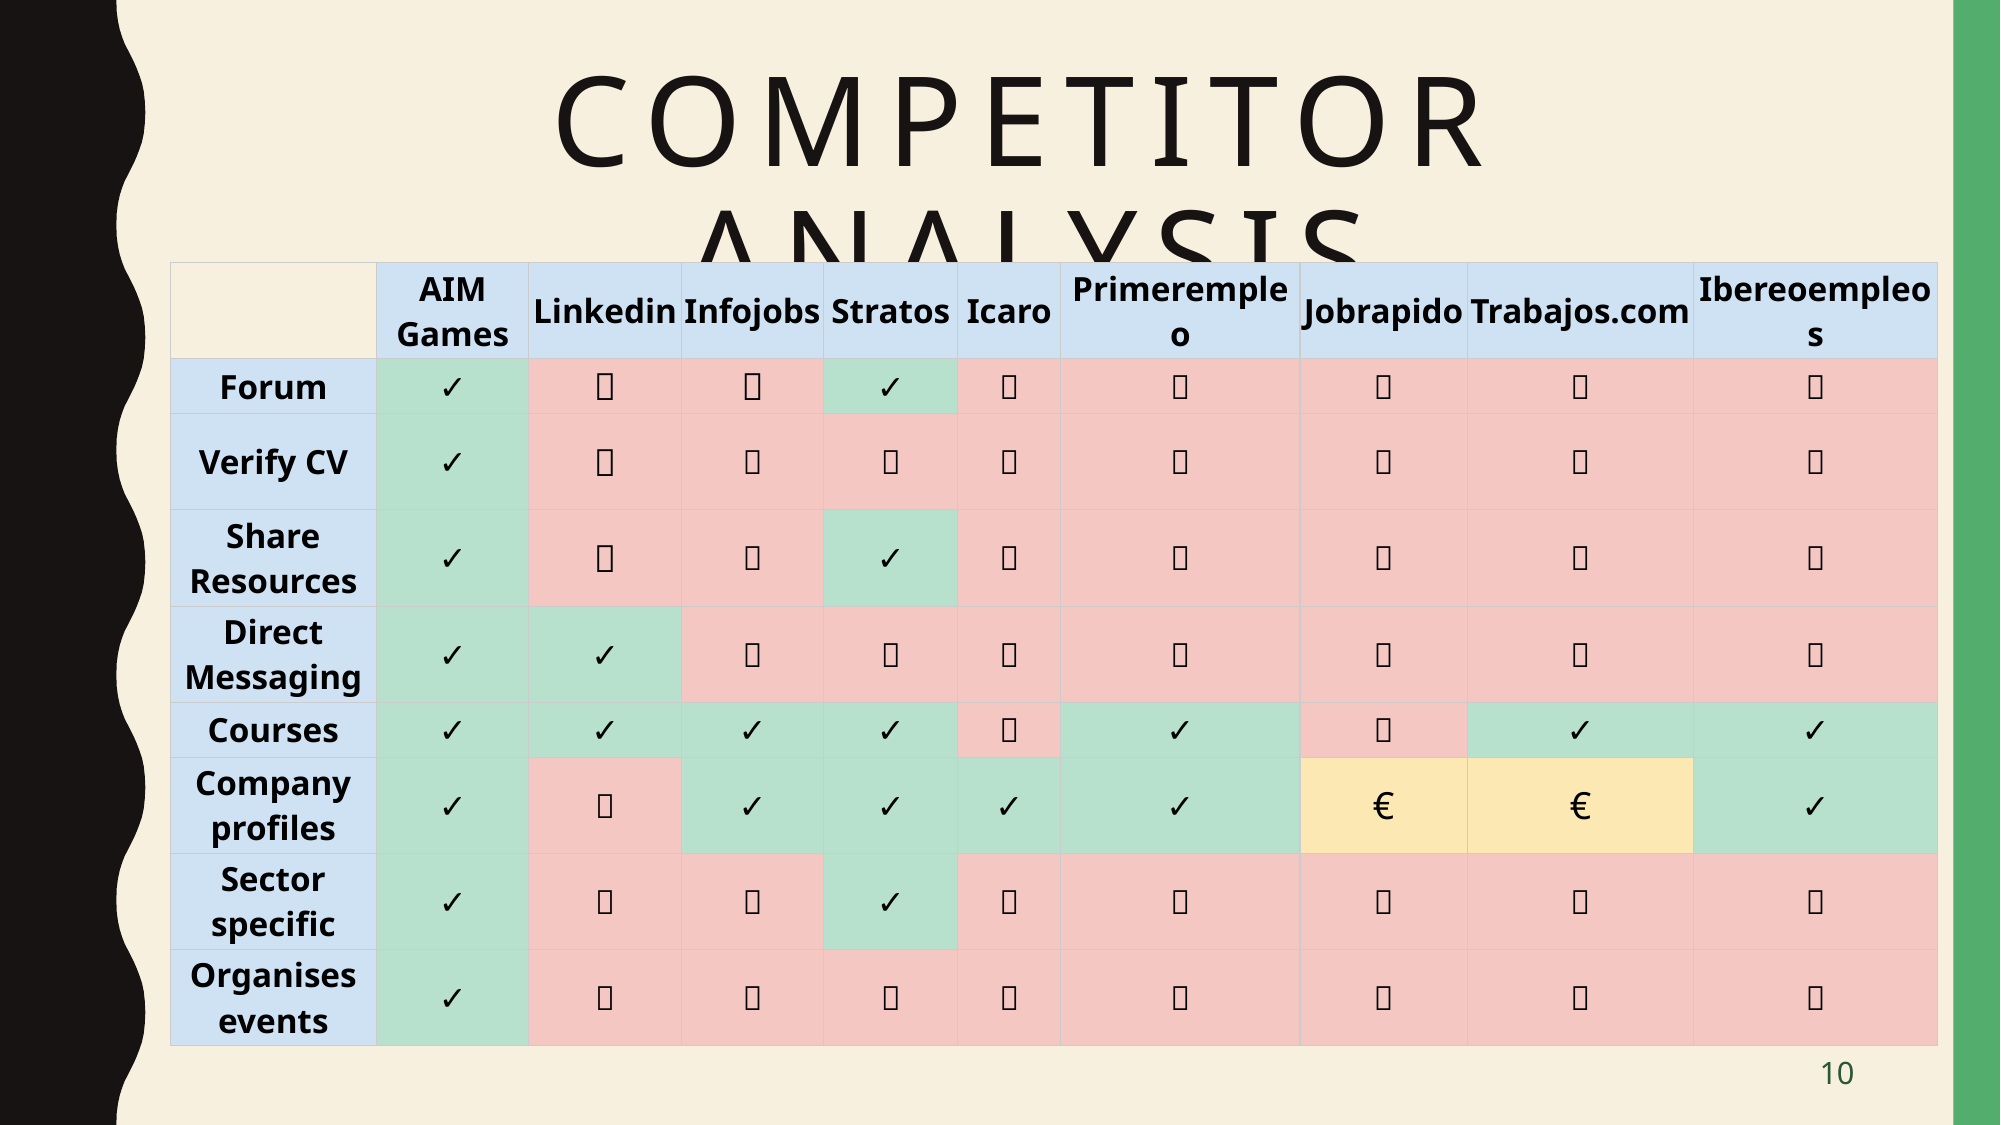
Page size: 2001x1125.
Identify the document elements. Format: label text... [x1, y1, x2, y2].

table_cell ❌ [958, 359, 1060, 413]
table_header Icaro [958, 263, 1060, 358]
table_cell ❌ [1061, 359, 1299, 413]
table_cell ❌ [1301, 414, 1467, 509]
table_cell ✓ [1061, 758, 1299, 853]
table_cell ❌ [1301, 359, 1467, 413]
table_cell ❌ [958, 703, 1060, 757]
table_cell ❌ [958, 854, 1060, 949]
table_cell ✓ [1694, 703, 1937, 757]
table_cell ❌ [1694, 510, 1937, 606]
table_cell ❌ [529, 359, 681, 413]
table_cell ❌ [1061, 414, 1299, 509]
table_cell ❌ [958, 510, 1060, 606]
table_cell Organises events [171, 950, 376, 1045]
table_cell Forum [171, 359, 376, 413]
table_cell ❌ [824, 414, 957, 509]
table_cell ❌ [824, 950, 957, 1045]
table_cell ✓ [1468, 703, 1693, 757]
table_header [171, 263, 376, 358]
table_cell ❌ [1061, 607, 1299, 702]
table_cell ❌ [682, 414, 823, 509]
table_cell ✓ [377, 854, 528, 949]
table_header Primerempleo [1061, 263, 1299, 358]
table_cell ❌ [682, 359, 823, 413]
table_cell ✓ [682, 703, 823, 757]
table_cell ❌ [958, 414, 1060, 509]
table_cell ❌ [1301, 607, 1467, 702]
table_cell ❌ [958, 950, 1060, 1045]
table_cell Sector specific [171, 854, 376, 949]
table_cell ❌ [1694, 414, 1937, 509]
table_cell ❌ [1061, 950, 1299, 1045]
table_cell ❌ [529, 950, 681, 1045]
table_cell ✓ [824, 758, 957, 853]
table_cell ✓ [377, 758, 528, 853]
table_cell ✓ [1694, 758, 1937, 853]
table_cell ❌ [682, 510, 823, 606]
table_cell Courses [171, 703, 376, 757]
table_cell ✓ [377, 703, 528, 757]
table_cell ✓ [377, 414, 528, 509]
table_header Ibereoempleos [1694, 263, 1937, 358]
table_cell Verify CV [171, 414, 376, 509]
table_header Infojobs [682, 263, 823, 358]
table_header Linkedin [529, 263, 681, 358]
table_cell ✓ [529, 703, 681, 757]
table_header Stratos [824, 263, 957, 358]
table_cell ✓ [529, 607, 681, 702]
table_cell ❌ [1694, 359, 1937, 413]
table_cell € [1301, 758, 1467, 853]
text_box Competitor analysis [184, 50, 1870, 262]
table_cell ✓ [958, 758, 1060, 853]
table_cell € [1468, 758, 1693, 853]
table_cell ✓ [377, 510, 528, 606]
table_cell ❌ [1468, 414, 1693, 509]
table_cell Company profiles [171, 758, 376, 853]
table_cell ❌ [1694, 950, 1937, 1045]
table_cell ❌ [529, 510, 681, 606]
table_cell ❌ [682, 950, 823, 1045]
table_cell ❌ [682, 854, 823, 949]
table_cell ❌ [529, 758, 681, 853]
table_cell ❌ [1061, 510, 1299, 606]
table_cell ❌ [1301, 703, 1467, 757]
table_cell ❌ [958, 607, 1060, 702]
table_cell ✓ [824, 703, 957, 757]
table_header Trabajos.com [1468, 263, 1693, 358]
table_cell ❌ [824, 607, 957, 702]
table_cell ✓ [377, 950, 528, 1045]
table_cell Share Resources [171, 510, 376, 606]
table_cell ❌ [529, 854, 681, 949]
table_header Jobrapido [1301, 263, 1467, 358]
table_cell ❌ [1061, 854, 1299, 949]
table_cell ✓ [824, 854, 957, 949]
table_cell ❌ [1301, 950, 1467, 1045]
table_cell ❌ [1301, 854, 1467, 949]
table_cell ✓ [824, 510, 957, 606]
table_cell ❌ [1301, 510, 1467, 606]
table_cell ✓ [824, 359, 957, 413]
table_cell Direct Messaging [171, 607, 376, 702]
table_cell ❌ [1694, 854, 1937, 949]
table_cell ❌ [1694, 607, 1937, 702]
table_cell ✓ [682, 758, 823, 853]
slide_number 10 [1487, 1046, 1870, 1103]
table_cell ❌ [1468, 607, 1693, 702]
table_cell ❌ [1468, 950, 1693, 1045]
table_cell ✓ [1061, 703, 1299, 757]
table_cell ❌ [1468, 854, 1693, 949]
table_header AIM Games [377, 263, 528, 358]
table_cell ✓ [377, 359, 528, 413]
table_cell ✓ [377, 607, 528, 702]
table_cell ❌ [682, 607, 823, 702]
table_cell ❌ [1468, 510, 1693, 606]
table_cell ❌ [529, 414, 681, 509]
table_cell ❌ [1468, 359, 1693, 413]
